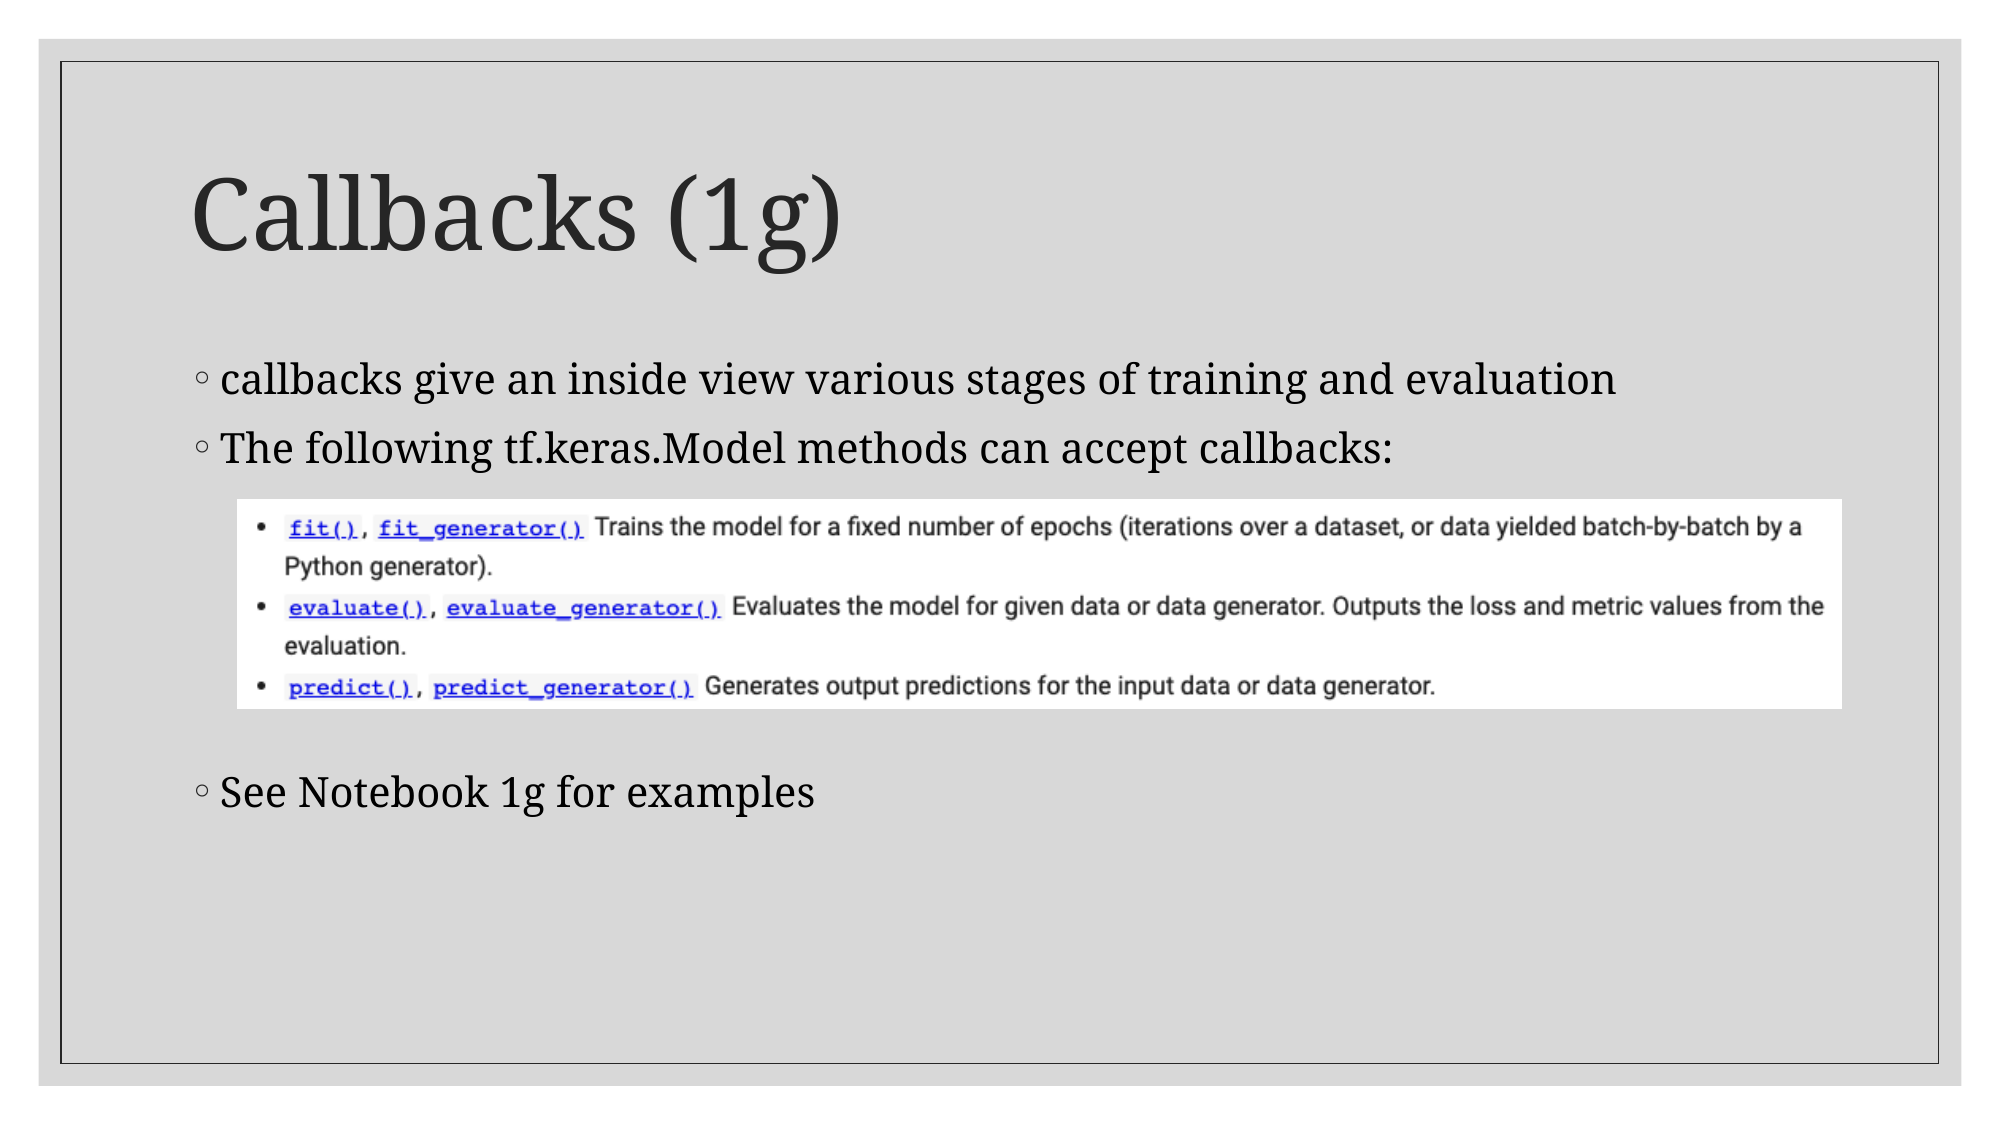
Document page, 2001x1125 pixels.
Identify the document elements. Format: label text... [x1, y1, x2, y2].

list callbacks give an inside view various stages of training and evaluation The following tf.keras.Model methods can accept callbacks: See Notebook 1g for examples [174, 345, 1825, 977]
picture [237, 499, 1842, 709]
title Callbacks (1g) [174, 105, 1825, 331]
